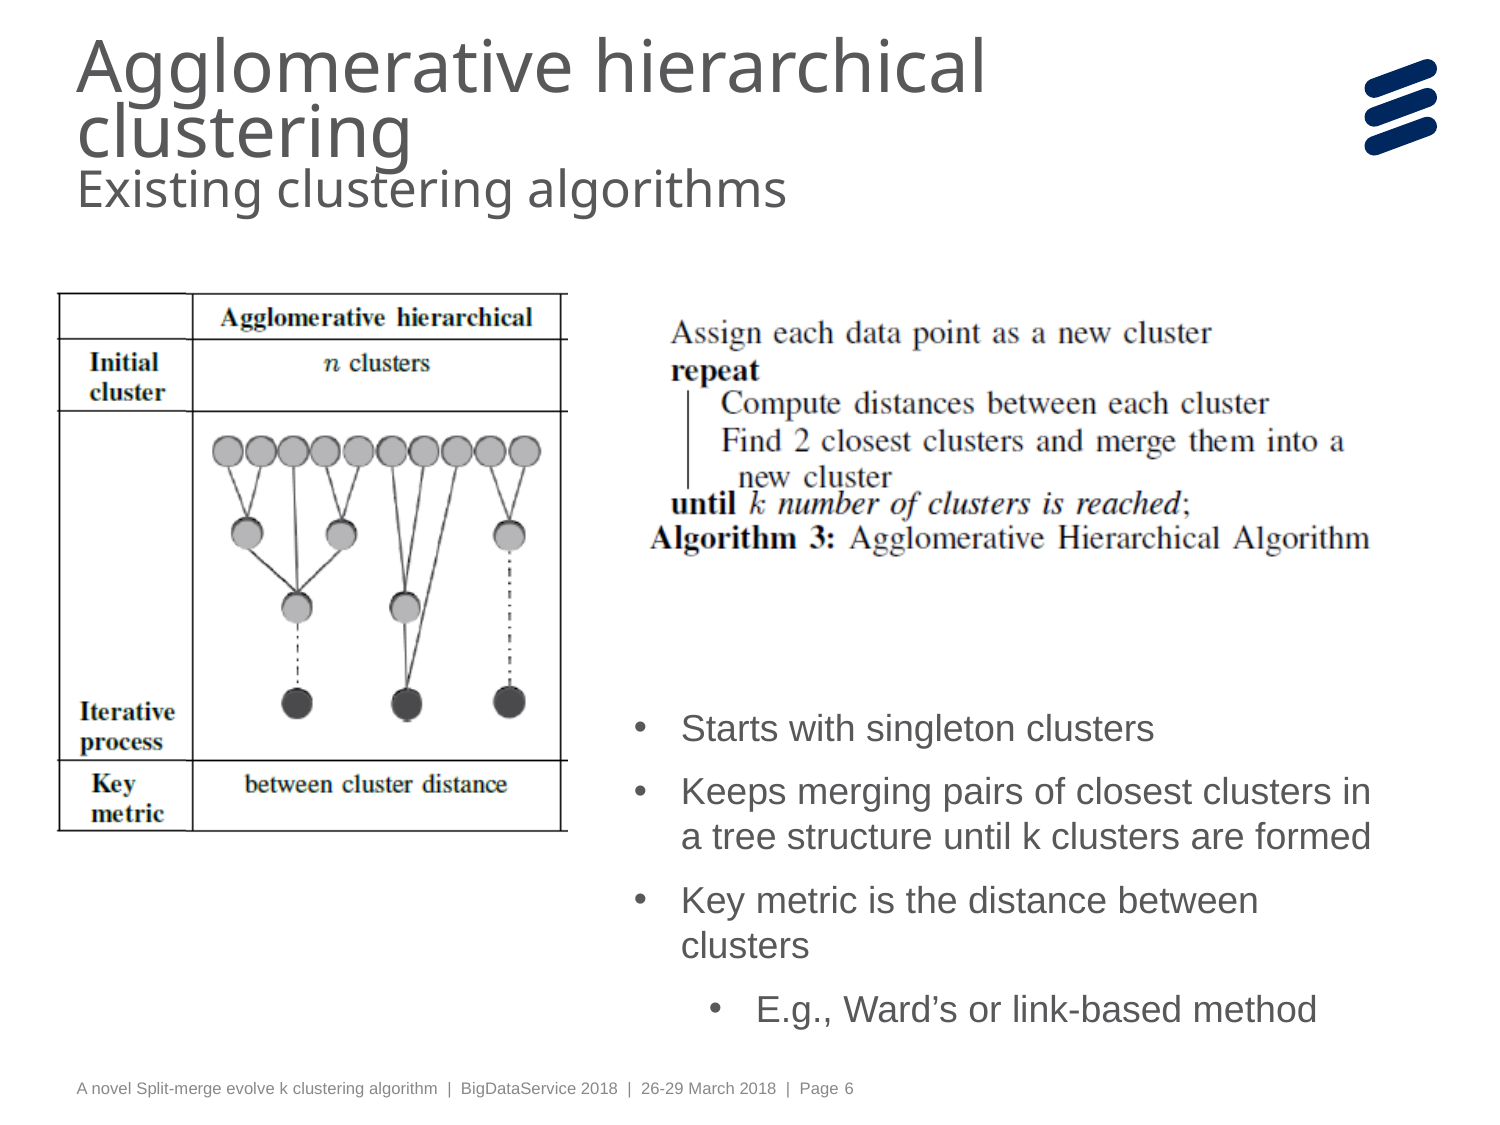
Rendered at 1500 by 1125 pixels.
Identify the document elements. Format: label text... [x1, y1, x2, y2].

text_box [47, 282, 568, 843]
title Agglomerative hierarchical clustering Existing clustering algorithms [64, 39, 1352, 218]
text_box Starts with singleton clusters Keeps merging pairs of closest clusters in a tree structure until k clusters are formed Key metric is the distance between clusters E.g., Ward’s or link-based method [619, 696, 1400, 1038]
picture [639, 309, 1381, 563]
